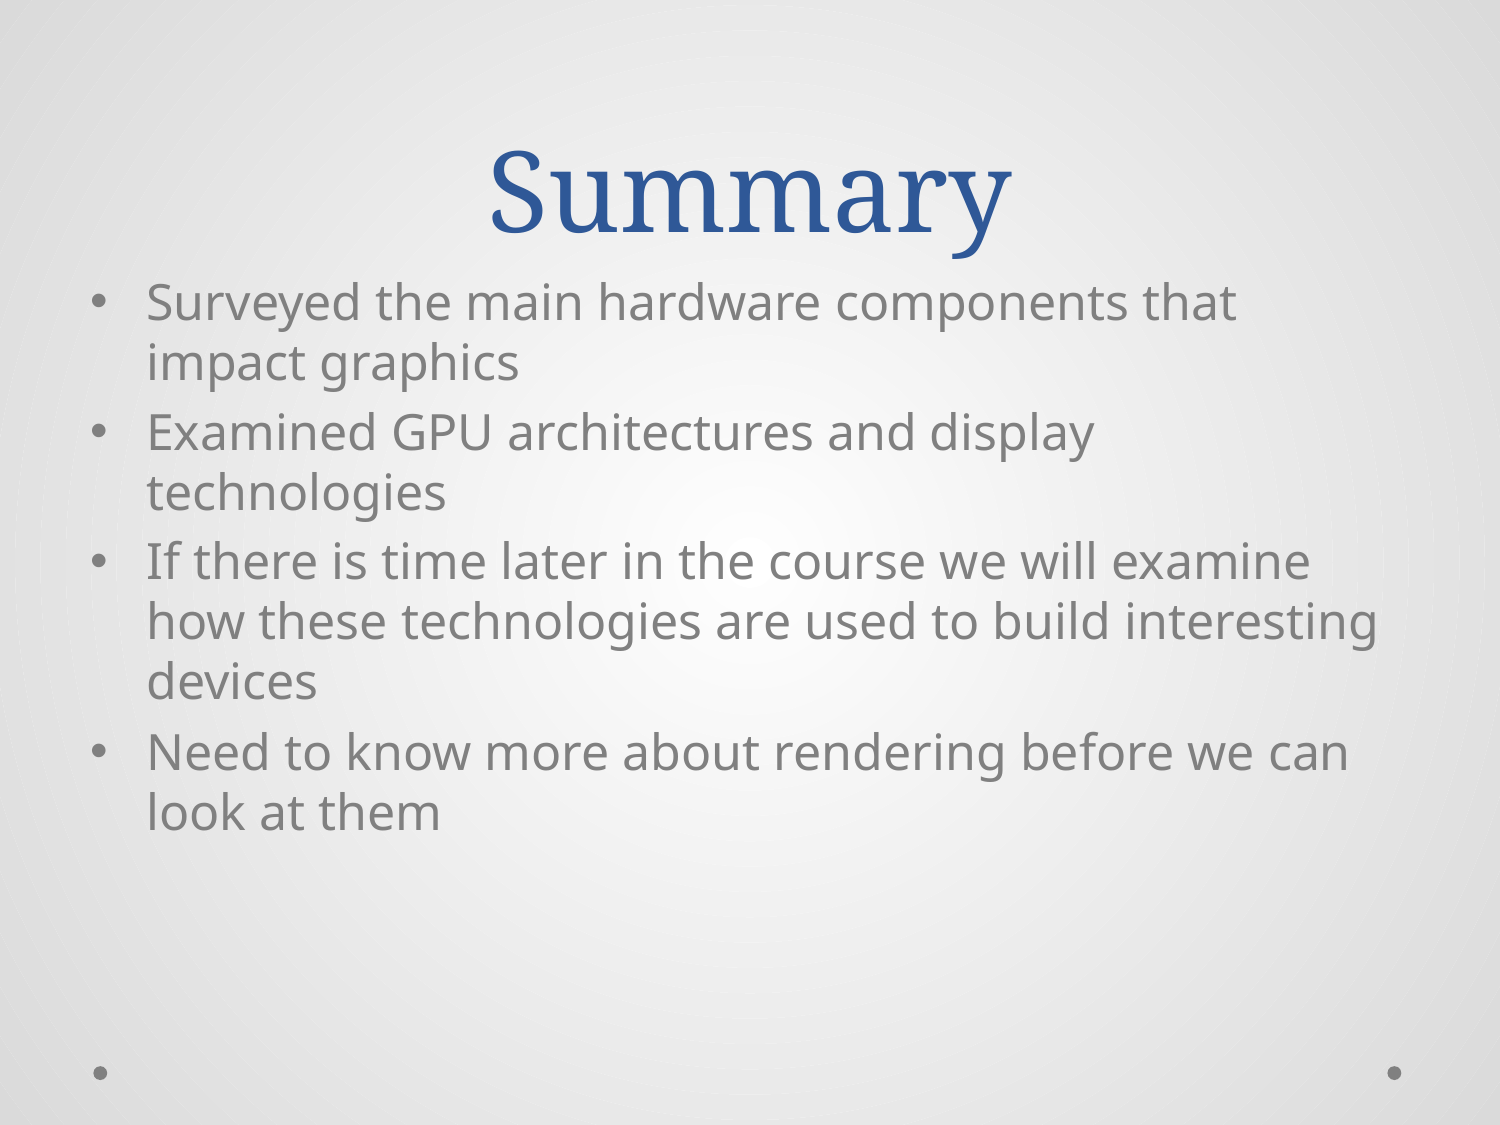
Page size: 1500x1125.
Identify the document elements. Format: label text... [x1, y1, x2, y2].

list Surveyed the main hardware components that impact graphics Examined GPU architectures and display technologies If there is time later in the course we will examine how these technologies are used to build interesting devices Need to know more about rendering before we can look at them [75, 262, 1425, 1005]
title Summary [75, 0, 1425, 262]
